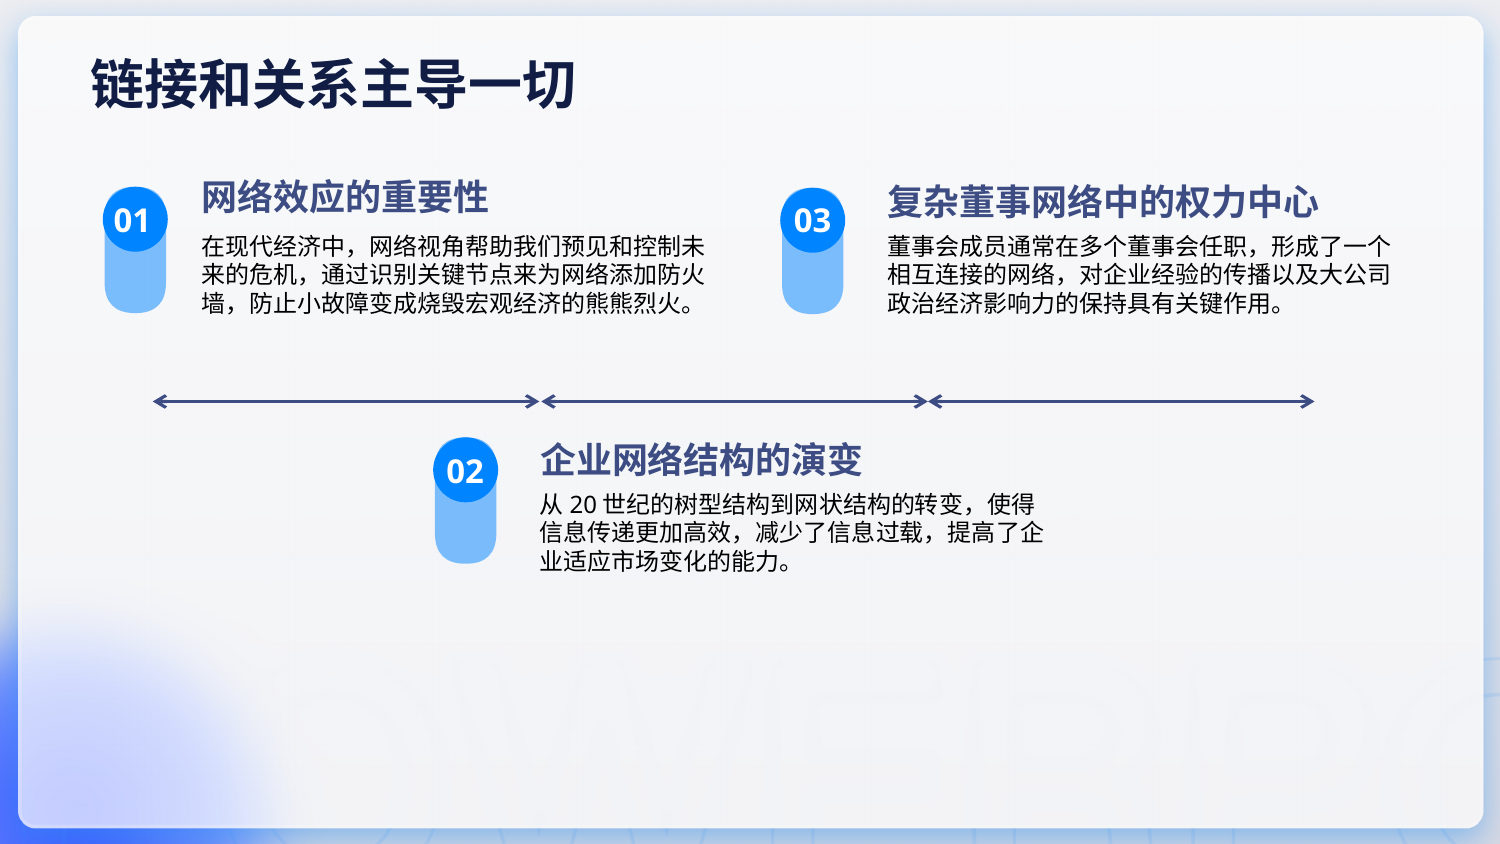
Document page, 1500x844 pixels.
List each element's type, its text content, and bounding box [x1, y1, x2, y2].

picture [0, 0, 1500, 844]
text_box [152, 394, 540, 409]
text_box 03 [764, 179, 862, 255]
text_box [434, 506, 497, 564]
text_box 企业网络结构的演变 [524, 416, 1065, 473]
text_box [927, 394, 1315, 409]
text_box [541, 394, 928, 409]
text_box 在现代经济中，网络视角帮助我们预见和控制未来的危机，通过识别关键节点来为网络添加防火墙，防止小故障变成烧毁宏观经济的熊熊烈火。 [185, 215, 726, 333]
text_box 01 [88, 179, 178, 255]
text_box 02 [418, 429, 512, 506]
text_box [782, 255, 844, 315]
text_box [104, 255, 167, 314]
text_box 从20世纪的树型结构到网状结构的转变，使得信息传递更加高效，减少了信息过载，提高了企业适应市场变化的能力。 [524, 473, 1065, 592]
text_box 链接和关系主导一切 [74, 27, 1408, 132]
text_box 复杂董事网络中的权力中心 [871, 158, 1412, 215]
text_box 网络效应的重要性 [185, 158, 726, 215]
text_box 董事会成员通常在多个董事会任职，形成了一个相互连接的网络，对企业经验的传播以及大公司政治经济影响力的保持具有关键作用。 [871, 215, 1412, 333]
